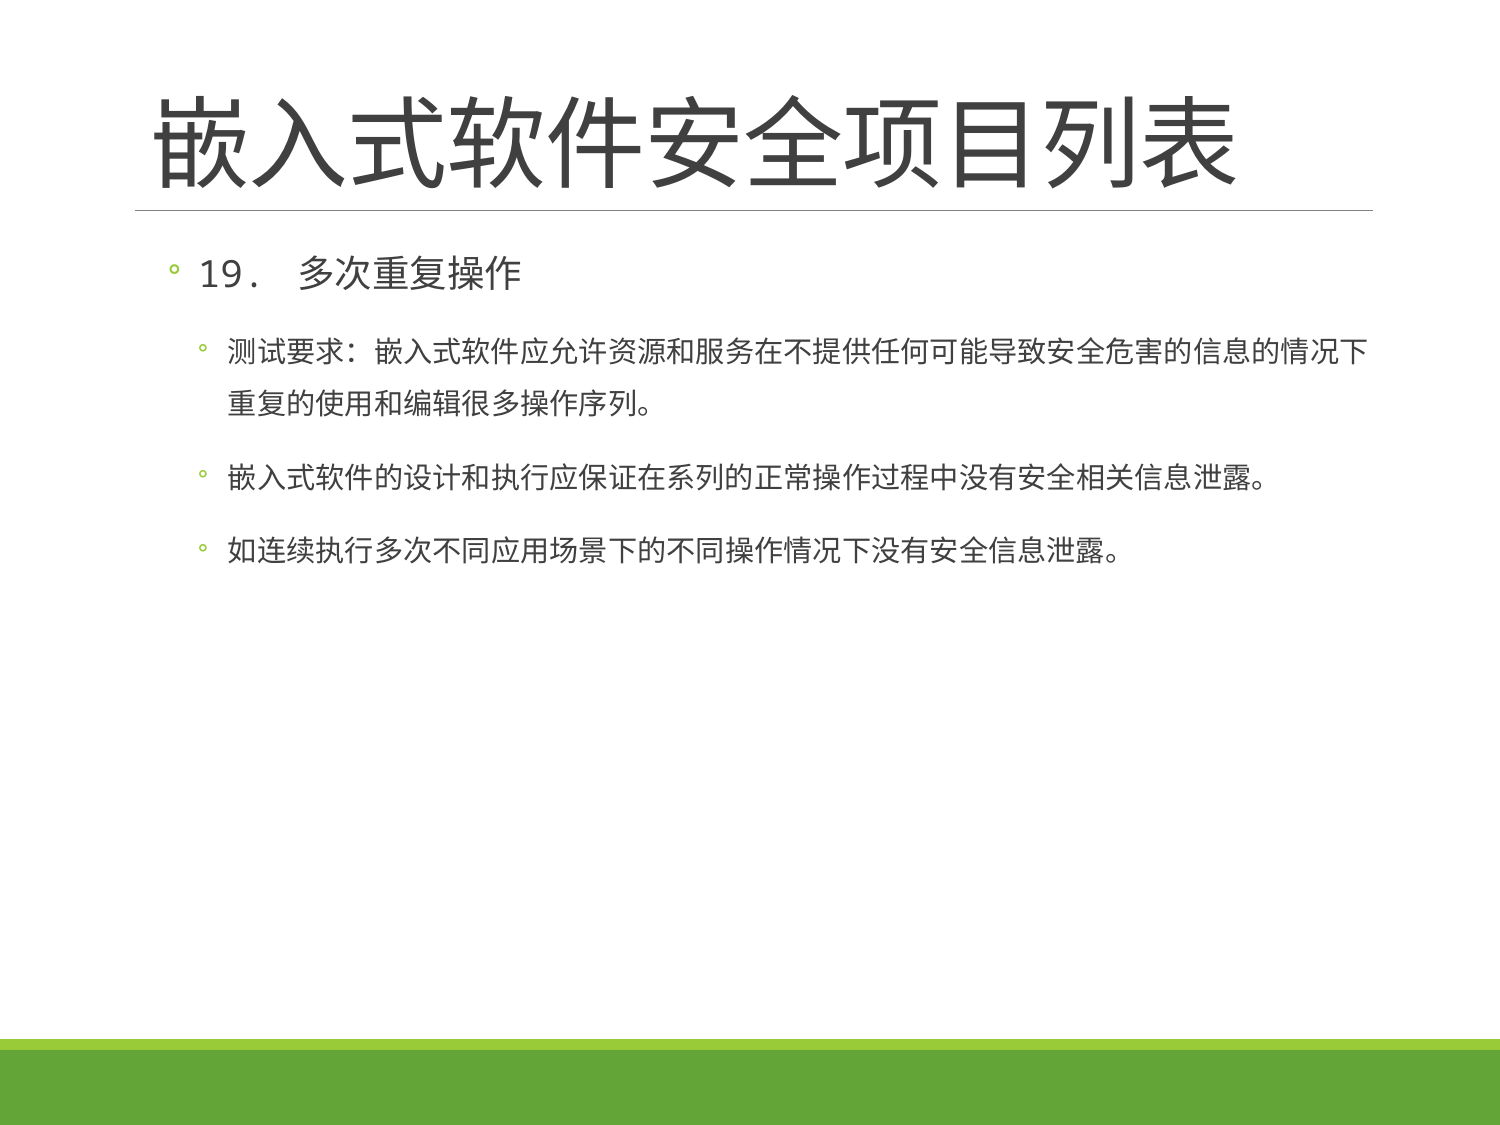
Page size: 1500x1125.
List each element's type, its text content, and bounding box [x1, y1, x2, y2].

list 19. 多次重复操作 测试要求：嵌入式软件应允许资源和服务在不提供任何可能导致安全危害的信息的情况下重复的使用和编辑很多操作序列。 嵌入式软件的设计和执行应保证在系列的正常操作过程中没有安全相关信息泄露。 如连续执行多次不同应用场景下的不同操作情况下没有安全信息泄露。 [135, 219, 1373, 1022]
title 嵌入式软件安全项目列表 [135, 47, 1373, 209]
